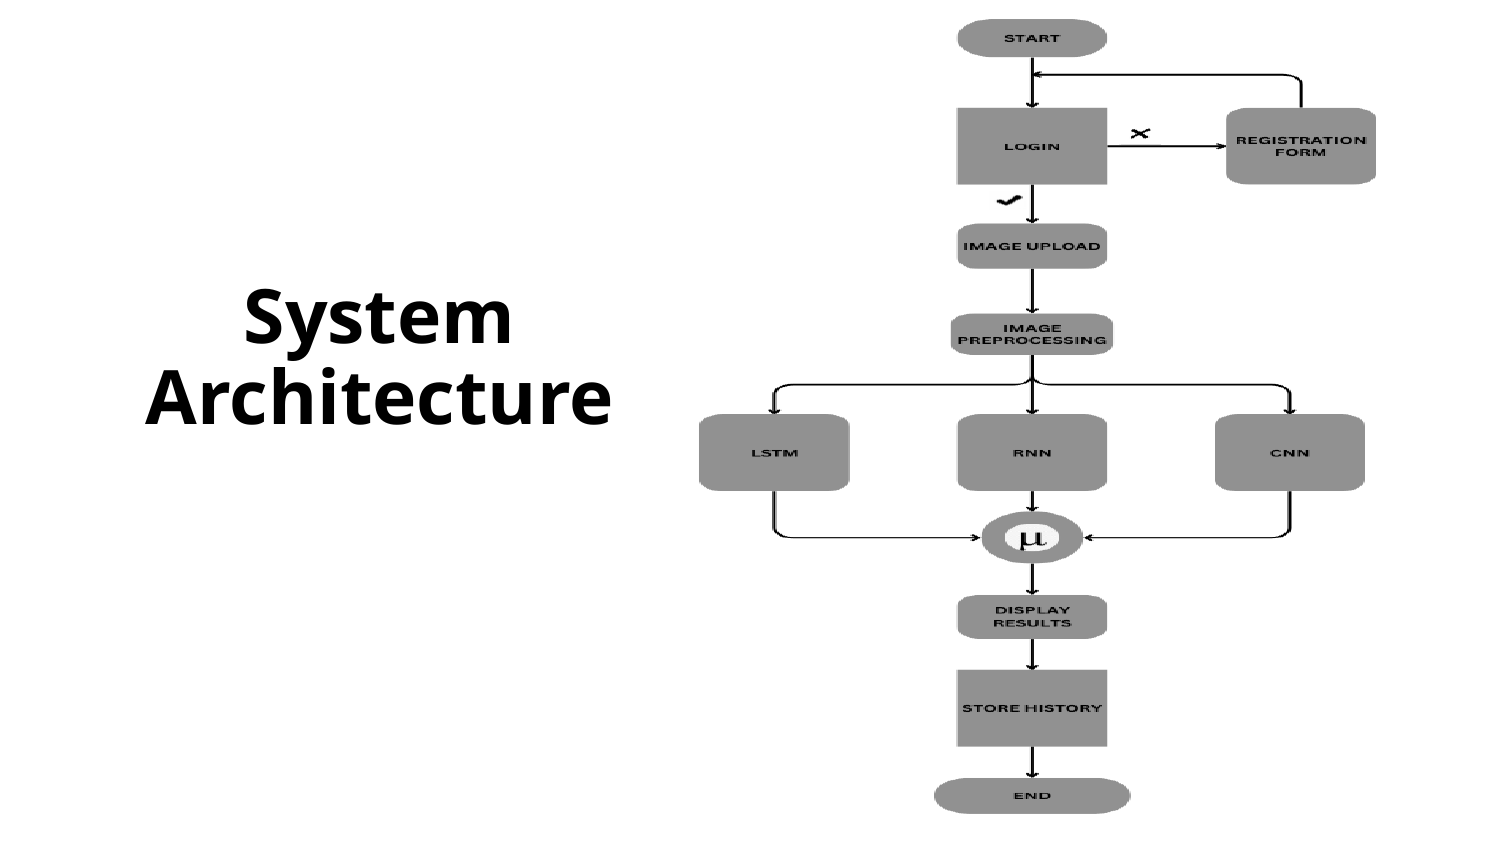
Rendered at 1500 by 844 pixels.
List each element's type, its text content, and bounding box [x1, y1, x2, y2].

title System Architecture [0, 353, 621, 456]
picture [621, 0, 1424, 844]
